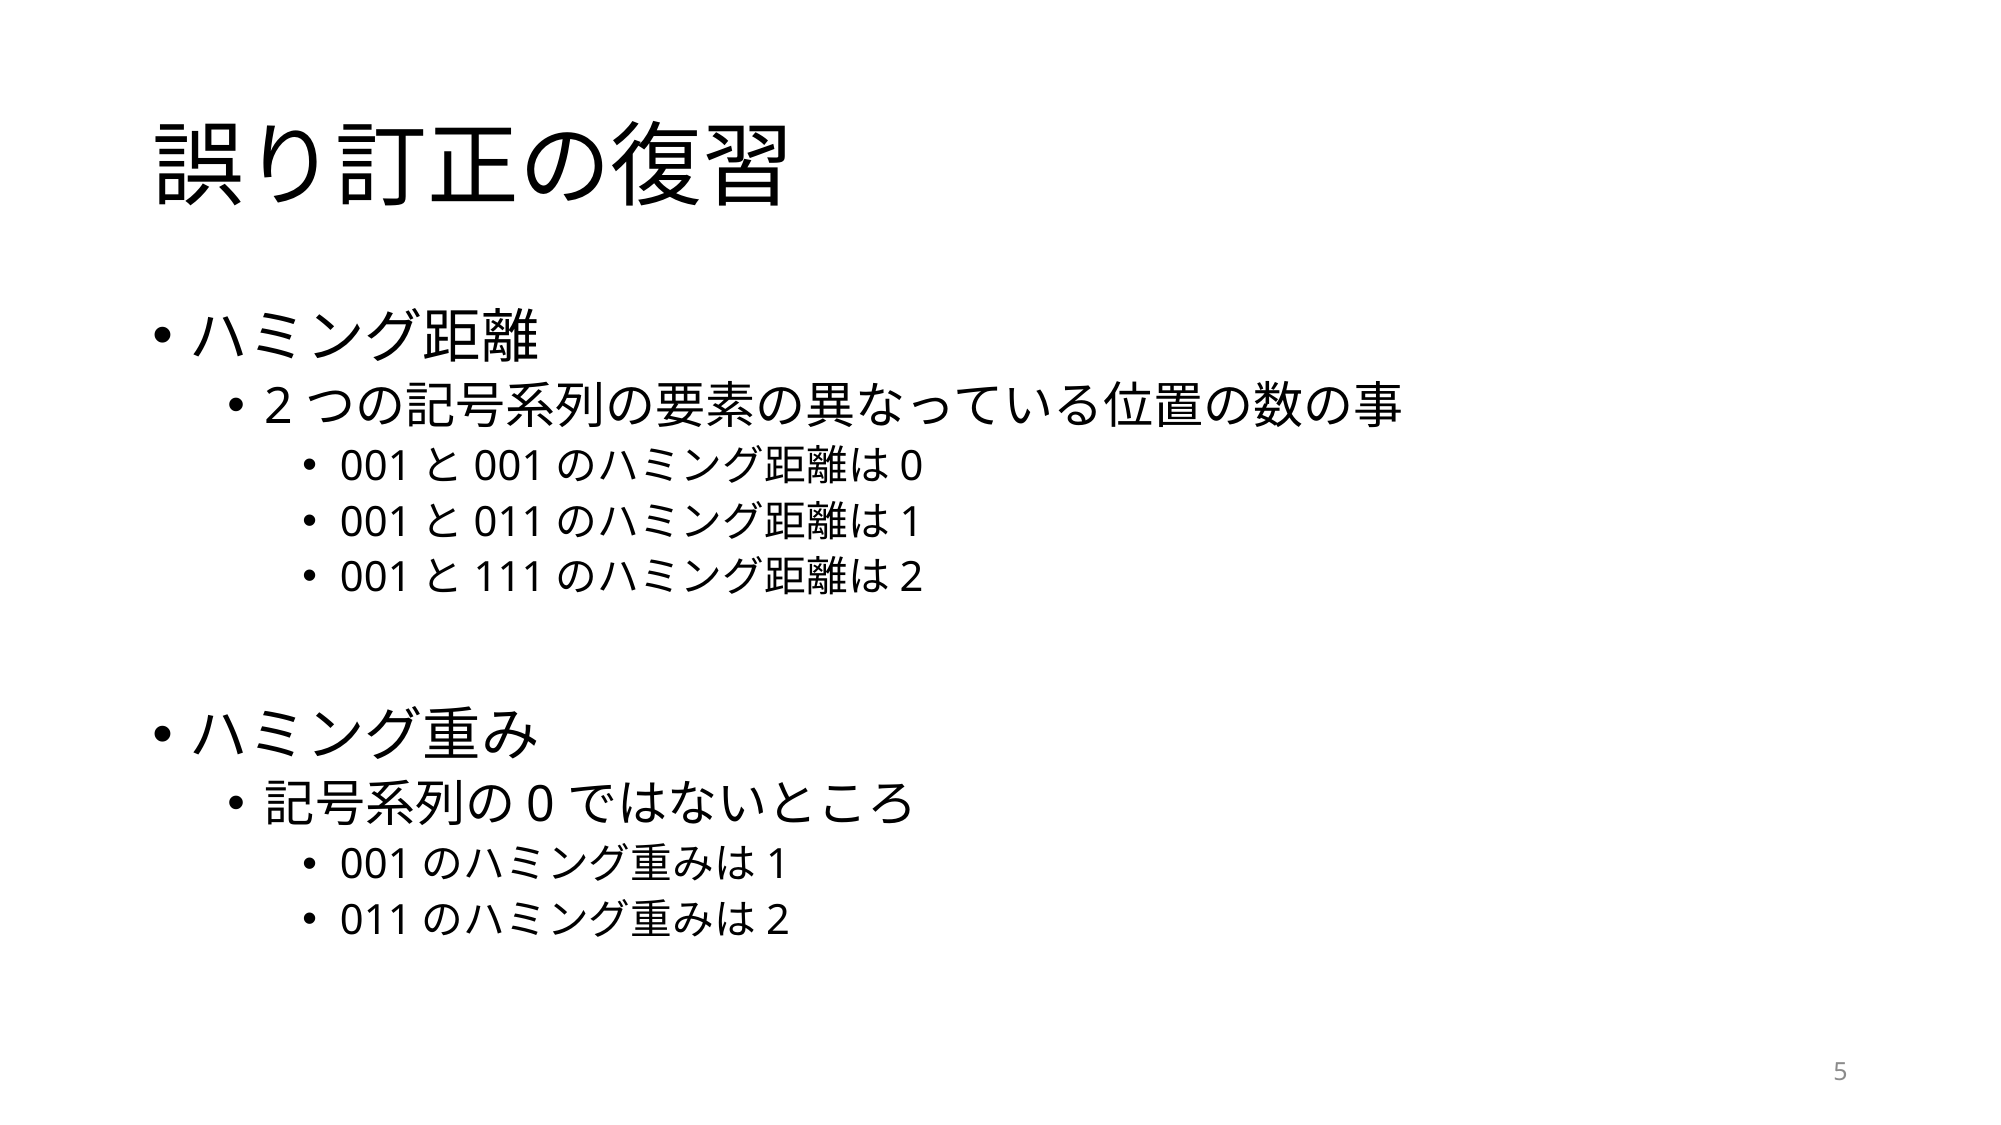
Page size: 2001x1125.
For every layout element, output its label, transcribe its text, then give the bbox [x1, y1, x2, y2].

title 誤り訂正の復習 [137, 59, 1863, 278]
list ハミング距離 2つの記号系列の要素の異なっている位置の数の事 001と001のハミング距離は0 001と011のハミング距離は1 001と111のハミング距離は2 ハミング重み 記号系列の0ではないところ 001のハミング重みは1 011のハミング重みは2 [137, 299, 1863, 1014]
slide_number 5 [1412, 1042, 1863, 1103]
